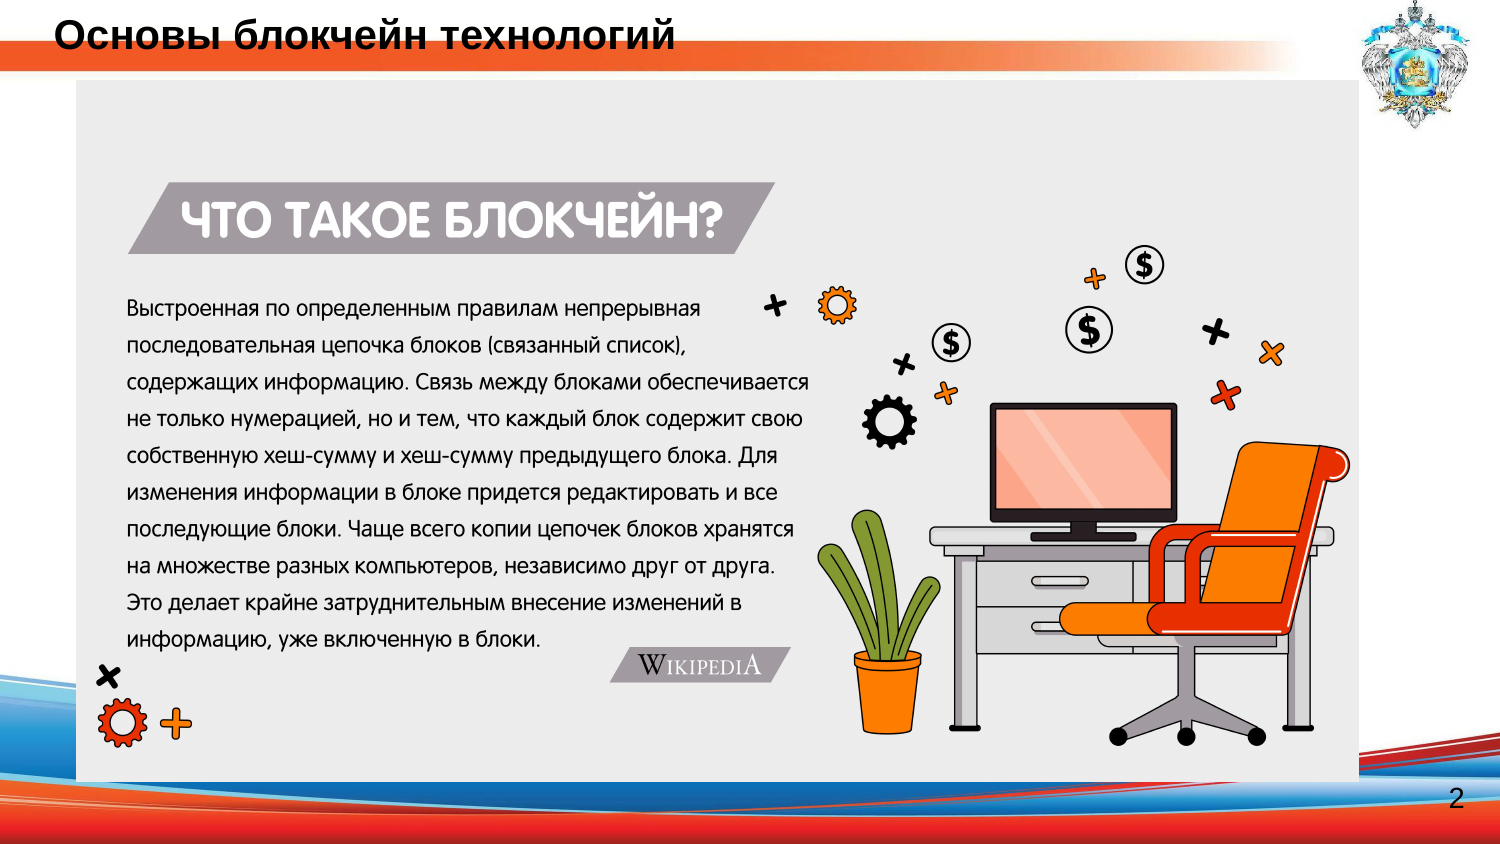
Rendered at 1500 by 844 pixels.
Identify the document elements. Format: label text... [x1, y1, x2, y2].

text_box Основы блокчейн технологий [39, 0, 992, 65]
picture [0, 0, 1500, 844]
slide_number 2 [1389, 764, 1480, 830]
